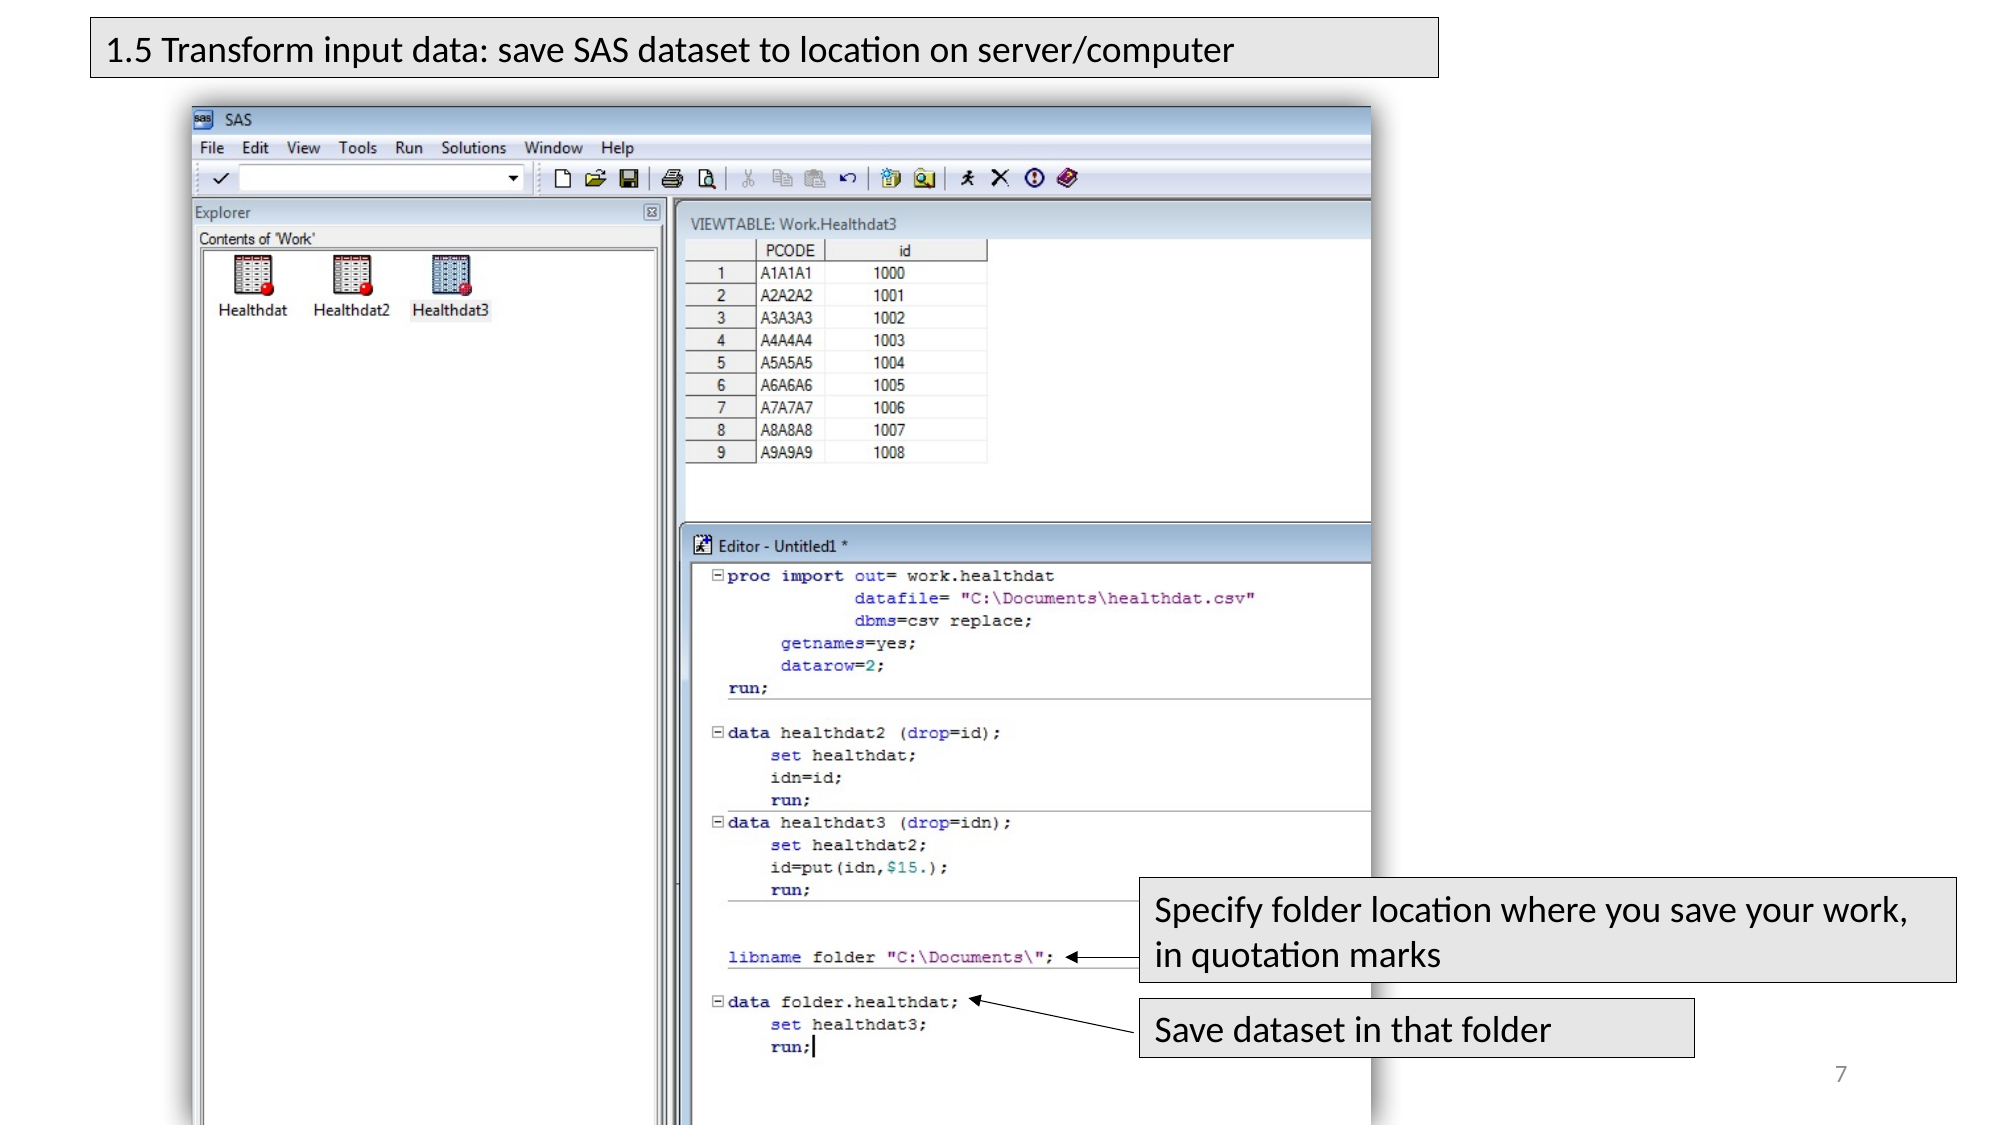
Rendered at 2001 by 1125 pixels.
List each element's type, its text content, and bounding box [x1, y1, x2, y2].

slide_number 7 [1412, 1042, 1863, 1103]
text_box Specify folder location where you save your work, in quotation marks [1371, 877, 1957, 983]
text_box Save dataset in that folder [1371, 998, 1695, 1058]
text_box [968, 997, 1134, 1033]
picture [191, 106, 1371, 1125]
text_box 1.5 Transform input data: save SAS dataset to location on server/computer [90, 17, 1439, 78]
